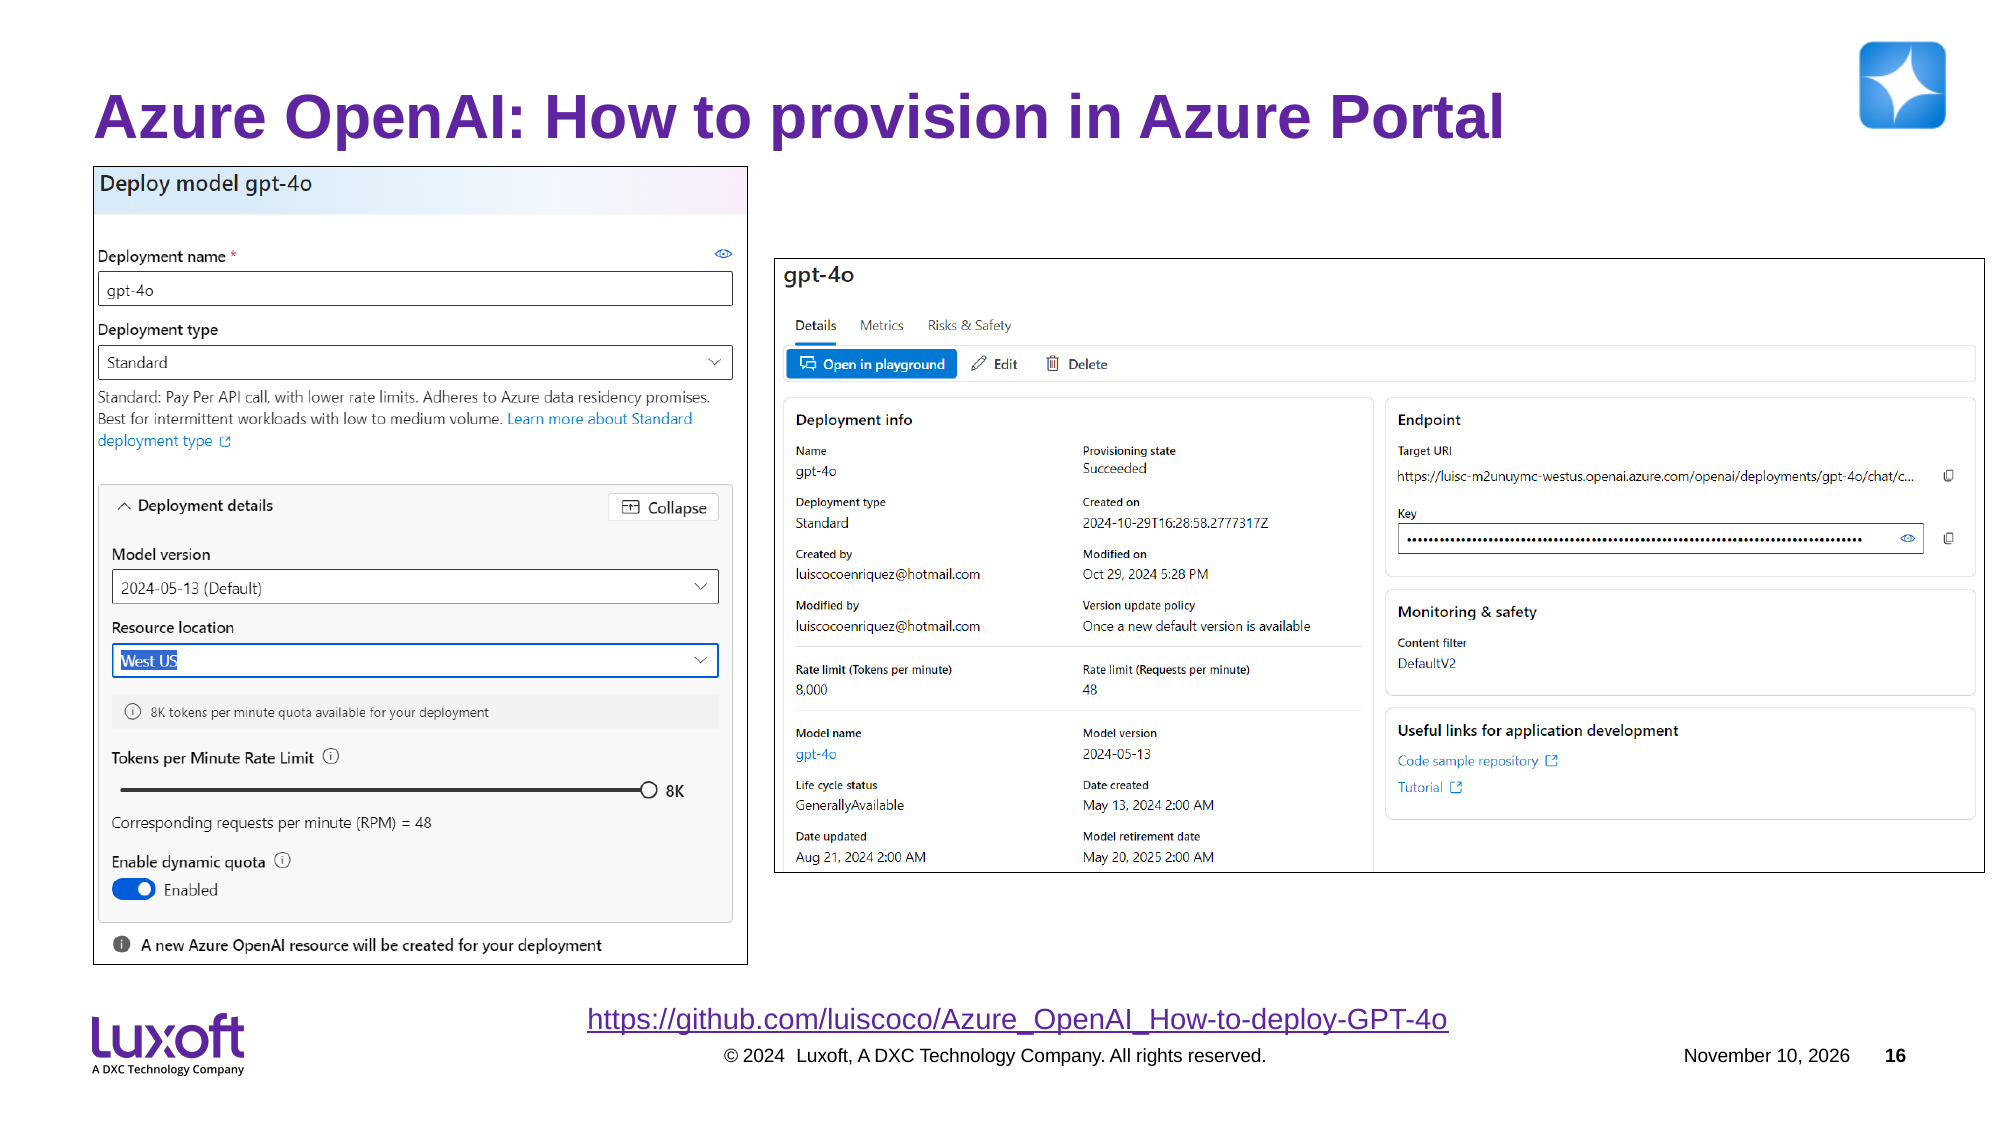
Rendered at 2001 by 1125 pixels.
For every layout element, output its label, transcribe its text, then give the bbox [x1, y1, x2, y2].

picture [92, 1013, 244, 1076]
picture [93, 166, 748, 965]
text_box https://github.com/luiscoco/Azure_OpenAI_How-to-deploy-GPT-4o [572, 992, 1482, 1043]
picture [774, 258, 1985, 873]
title Azure OpenAI: How to provision in Azure Portal [93, 87, 1907, 190]
picture [1848, 34, 1964, 138]
